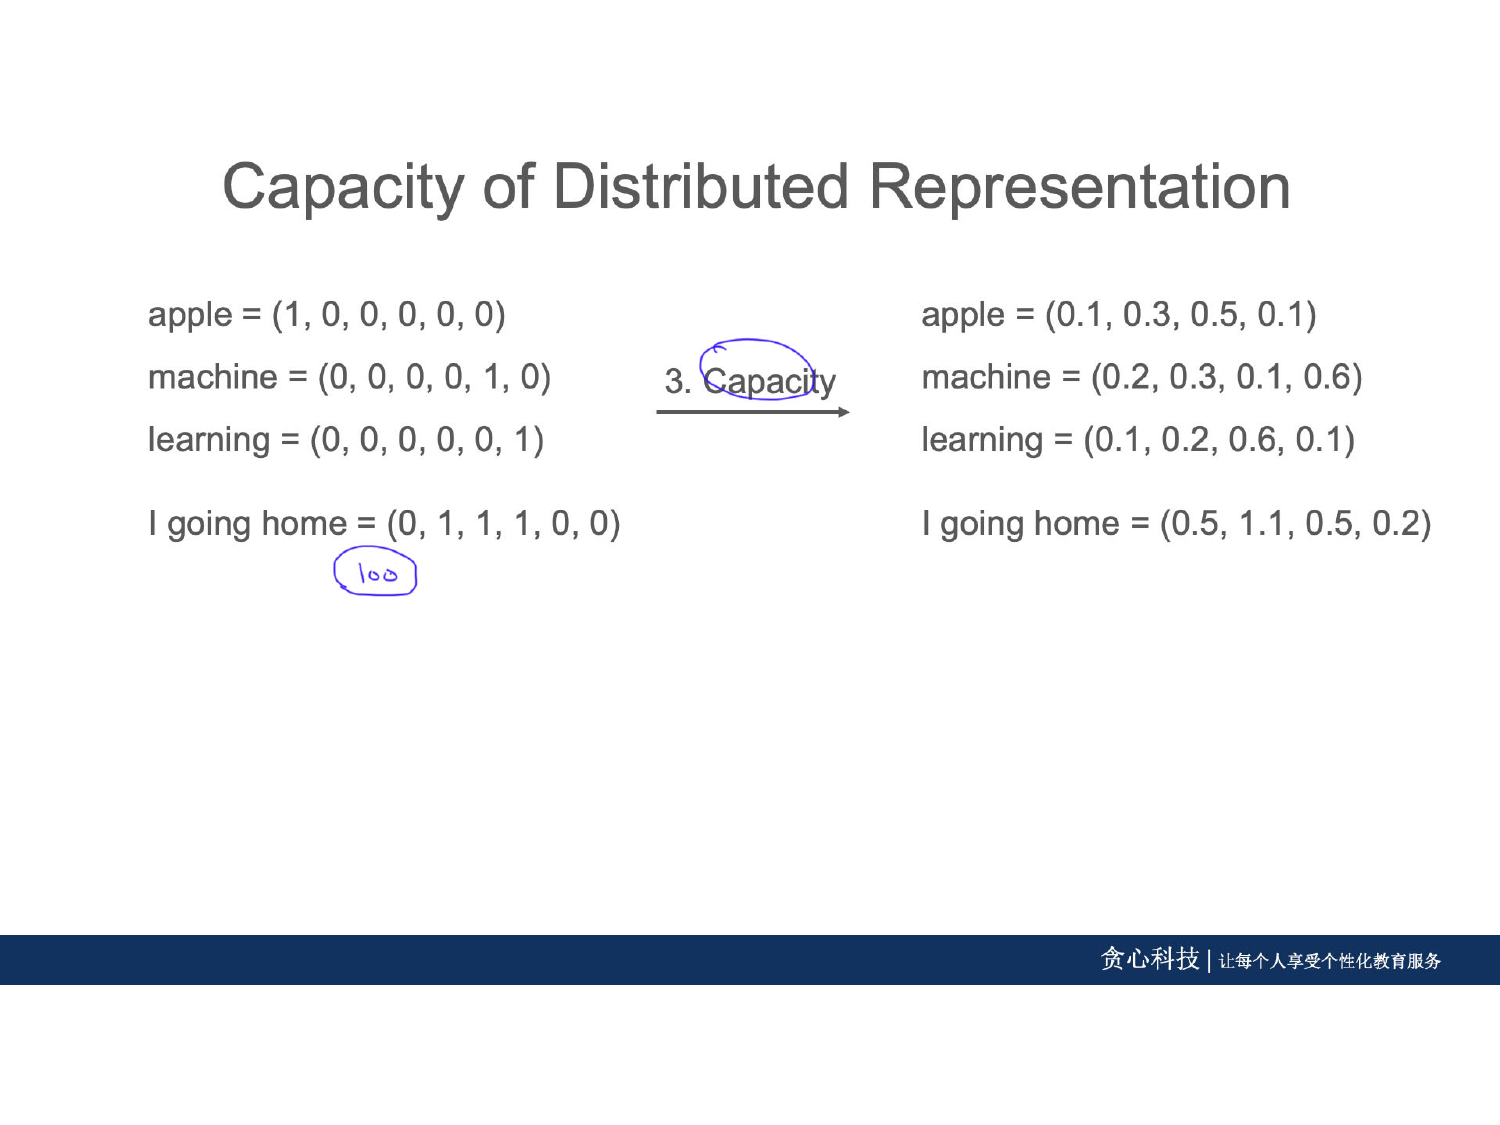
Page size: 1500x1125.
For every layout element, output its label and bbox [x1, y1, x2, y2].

picture [0, 140, 1500, 985]
